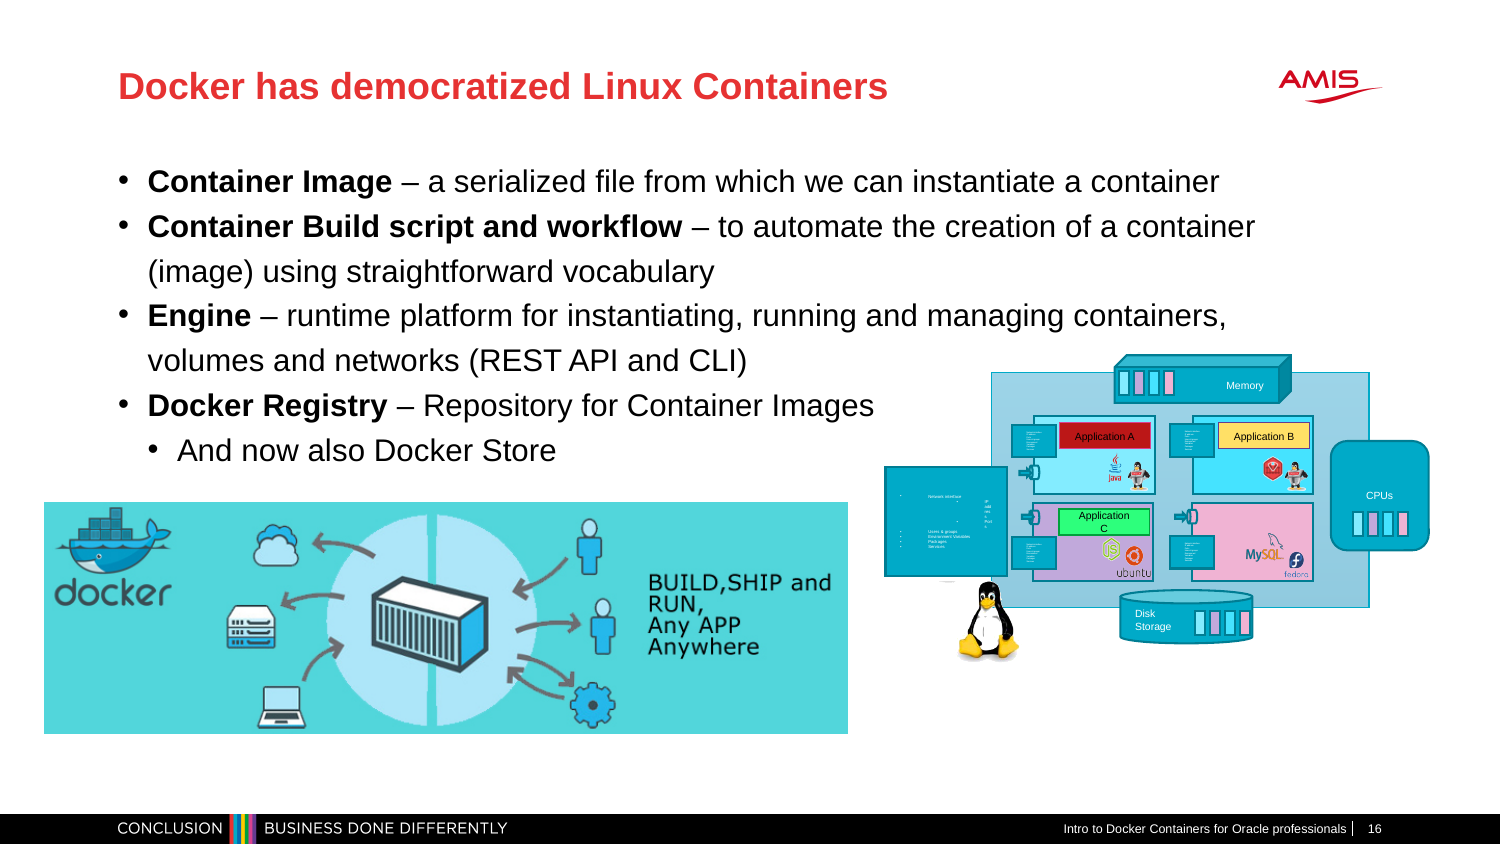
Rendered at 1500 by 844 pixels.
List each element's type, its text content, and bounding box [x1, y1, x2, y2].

picture [44, 502, 848, 735]
picture [1205, 58, 1388, 106]
list Container Image – a serialized file from which we can instantiate a container Container Build script and workflow – to automate the creation of a container (image) using straightforward vocabulary Engine – runtime platform for instantiating, running and managing containers, volumes and networks (REST API and CLI) Docker Registry – Repository for Container Images And now also Docker Store [118, 153, 1267, 774]
footer Intro to Docker Containers for Oracle professionals [814, 820, 1347, 839]
slide_number 16 [1358, 820, 1382, 839]
title Docker has democratized Linux Containers [118, 47, 1205, 130]
picture [239, 814, 1500, 844]
picture [0, 814, 236, 844]
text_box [885, 355, 1429, 669]
